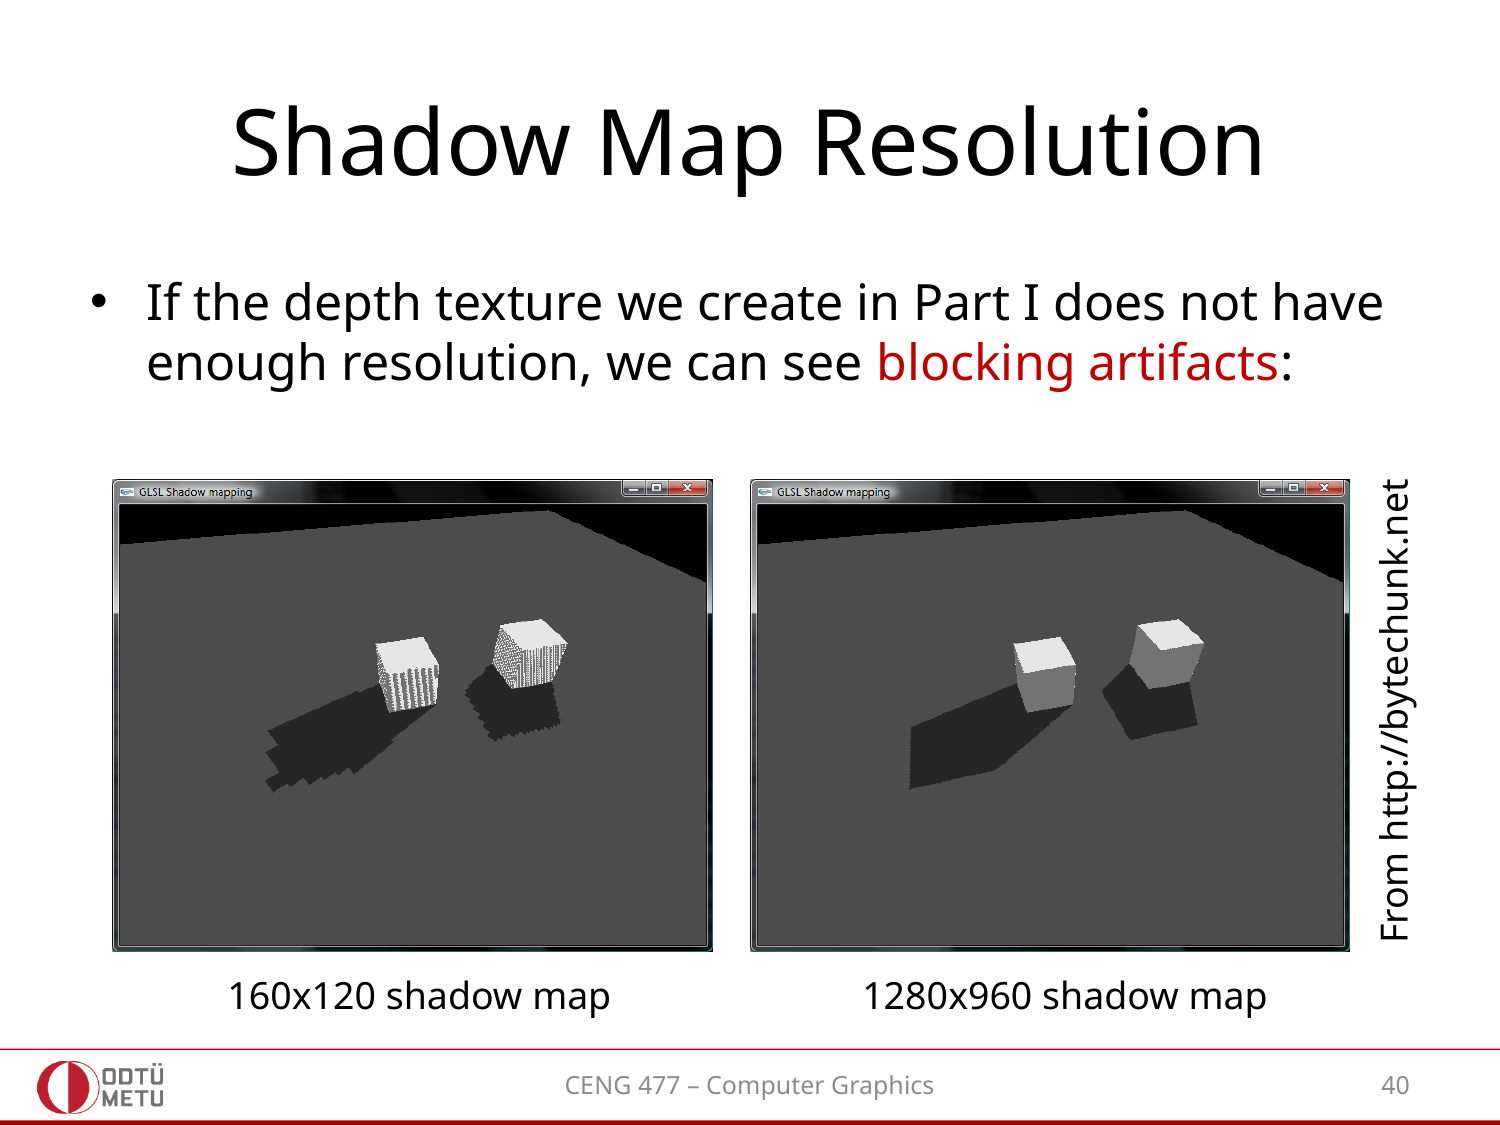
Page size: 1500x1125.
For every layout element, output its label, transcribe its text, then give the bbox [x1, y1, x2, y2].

text_box 160x120 shadow map [212, 964, 627, 1025]
picture [112, 479, 713, 953]
list If the depth texture we create in Part I does not have enough resolution, we can see blocking artifacts: [75, 262, 1425, 1005]
picture [37, 1061, 163, 1114]
title Shadow Map Resolution [75, 45, 1425, 233]
text_box 1280x960 shadow map [847, 964, 1283, 1025]
slide_number 40 [1074, 1056, 1425, 1117]
footer CENG 477 – Computer Graphics [512, 1056, 988, 1117]
text_box From http://bytechunk.net [1362, 464, 1423, 959]
picture [749, 479, 1351, 953]
